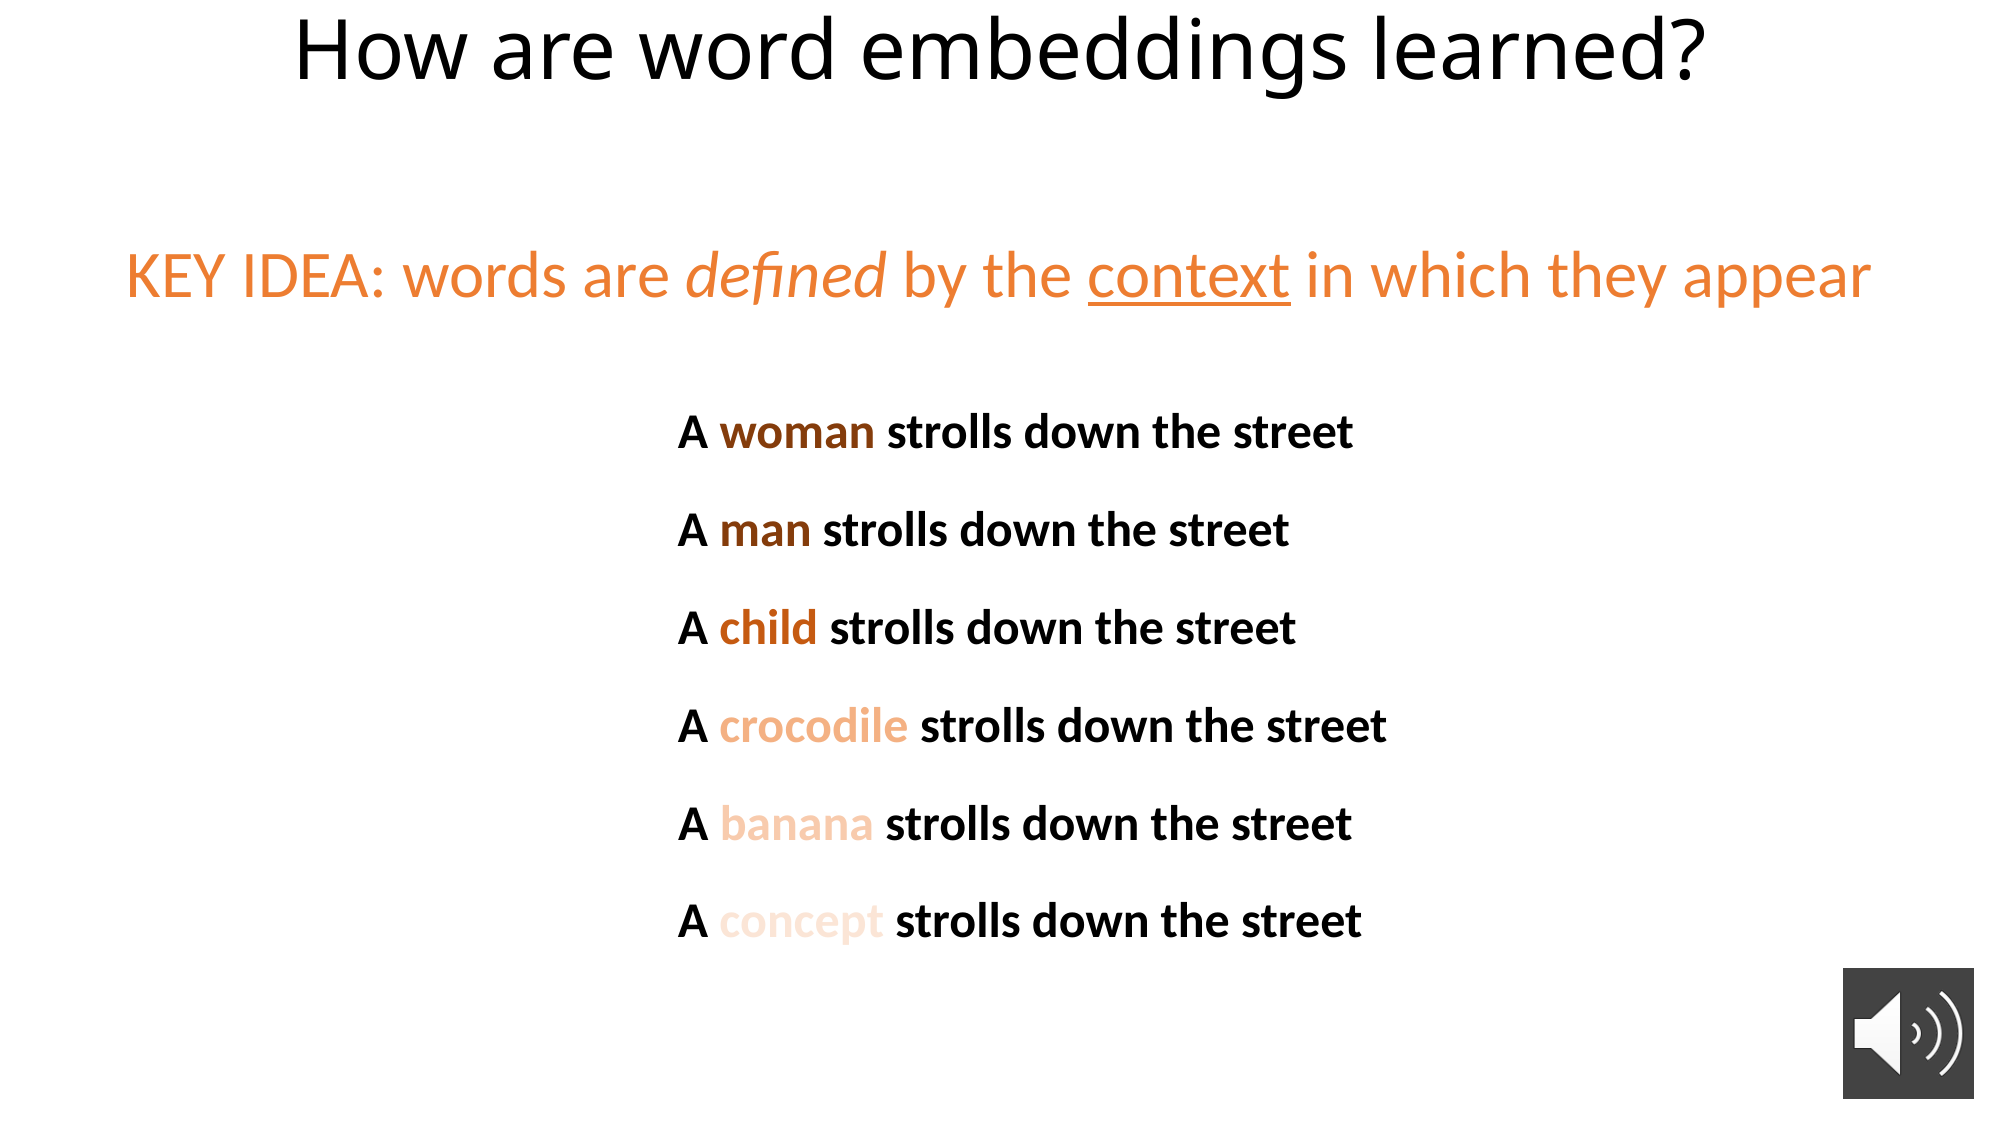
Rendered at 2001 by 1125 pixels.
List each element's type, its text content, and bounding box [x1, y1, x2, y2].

text_box A crocodile strolls down the street [663, 684, 1403, 760]
text_box KEY IDEA: words are defined by the context in which they appear [111, 223, 1888, 319]
picture [1841, 966, 1975, 1100]
text_box A banana strolls down the street [663, 782, 1368, 858]
text_box A woman strolls down the street [663, 391, 1370, 467]
text_box A concept strolls down the street [663, 880, 1378, 956]
text_box A man strolls down the street [663, 489, 1306, 564]
title How are word embeddings learned? [0, 0, 2000, 188]
text_box A child strolls down the street [663, 586, 1312, 662]
